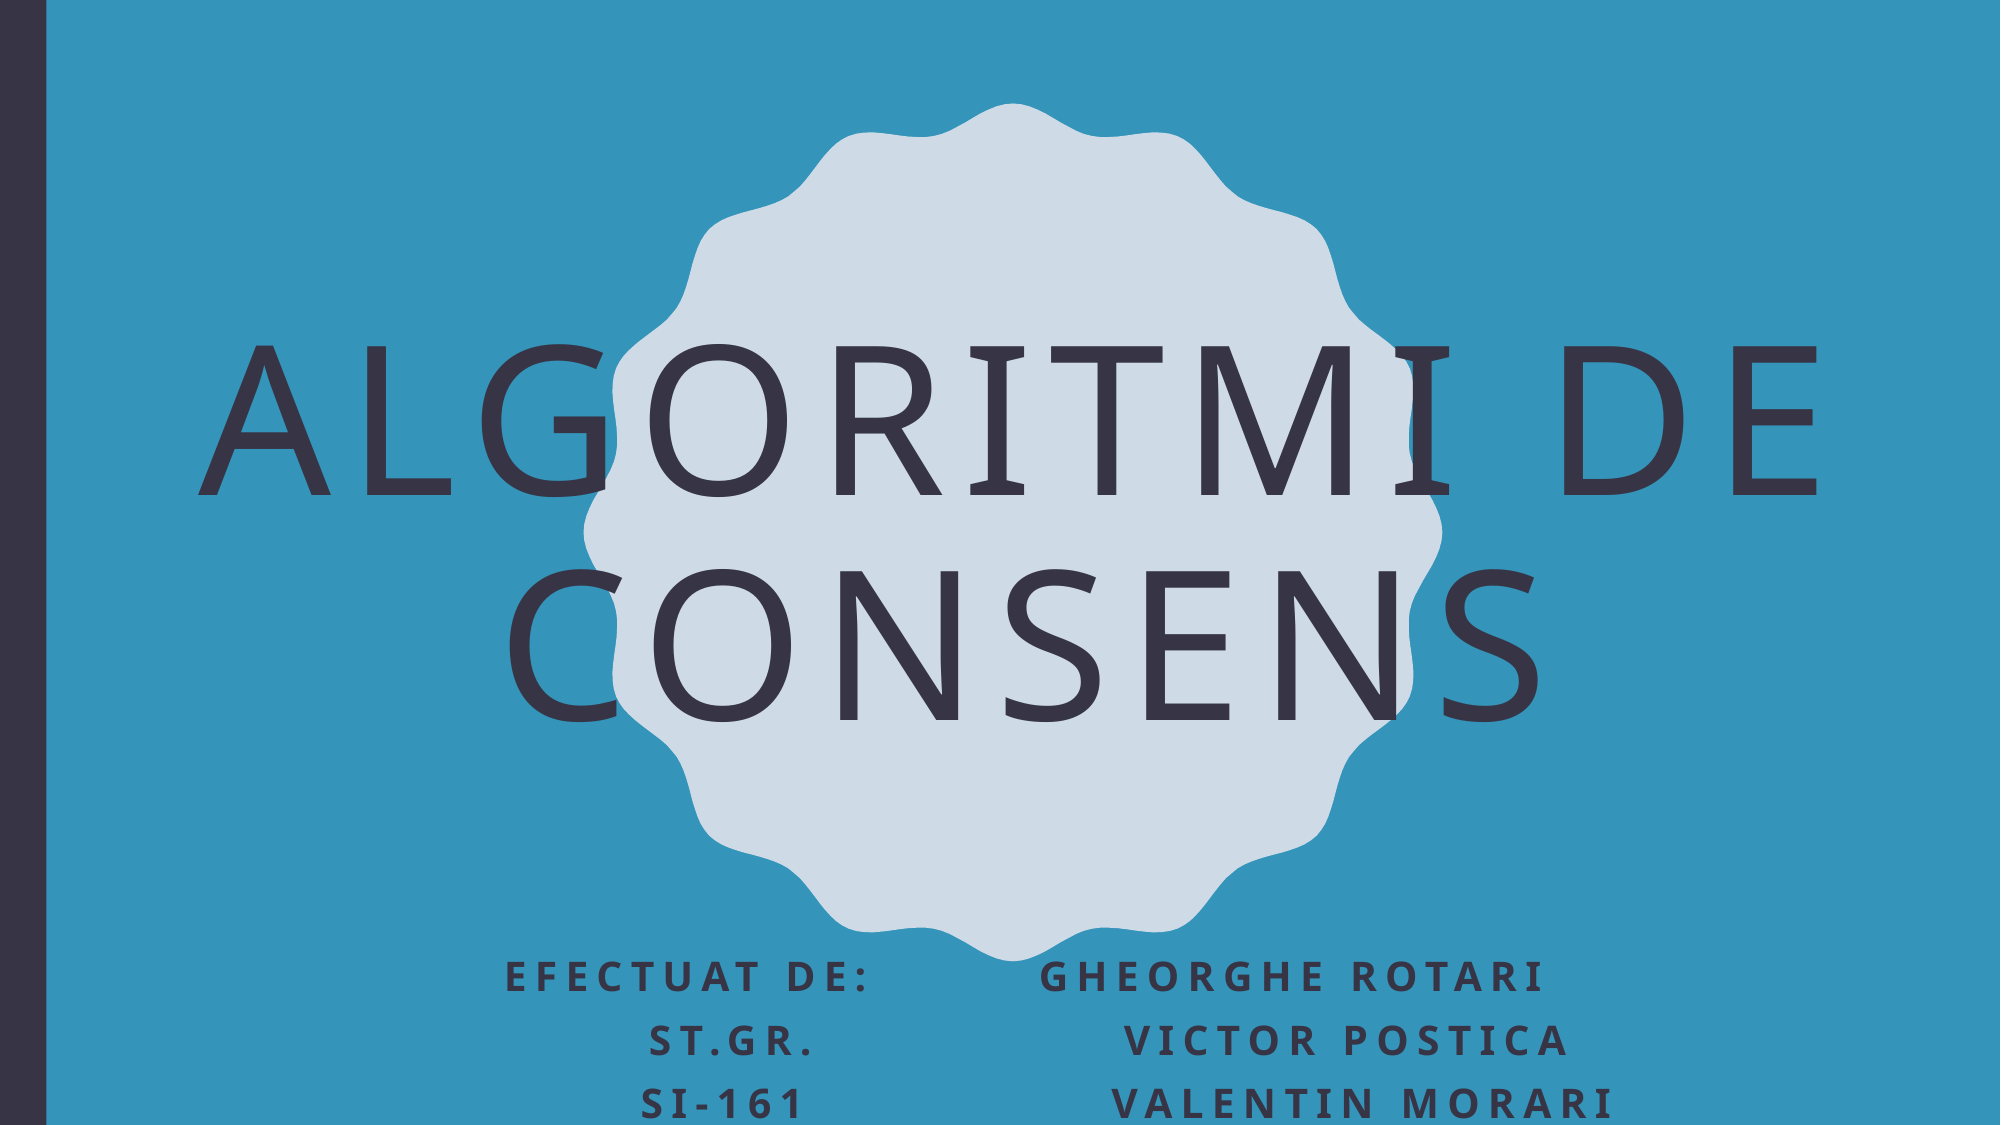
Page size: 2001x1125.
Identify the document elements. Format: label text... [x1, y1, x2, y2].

subtitle Efectuat de: Gheorghe rotarI St.gr. Victor postica Si-161 valentin morari [363, 753, 1684, 1125]
title Algoritmi de consens [176, 180, 1870, 902]
